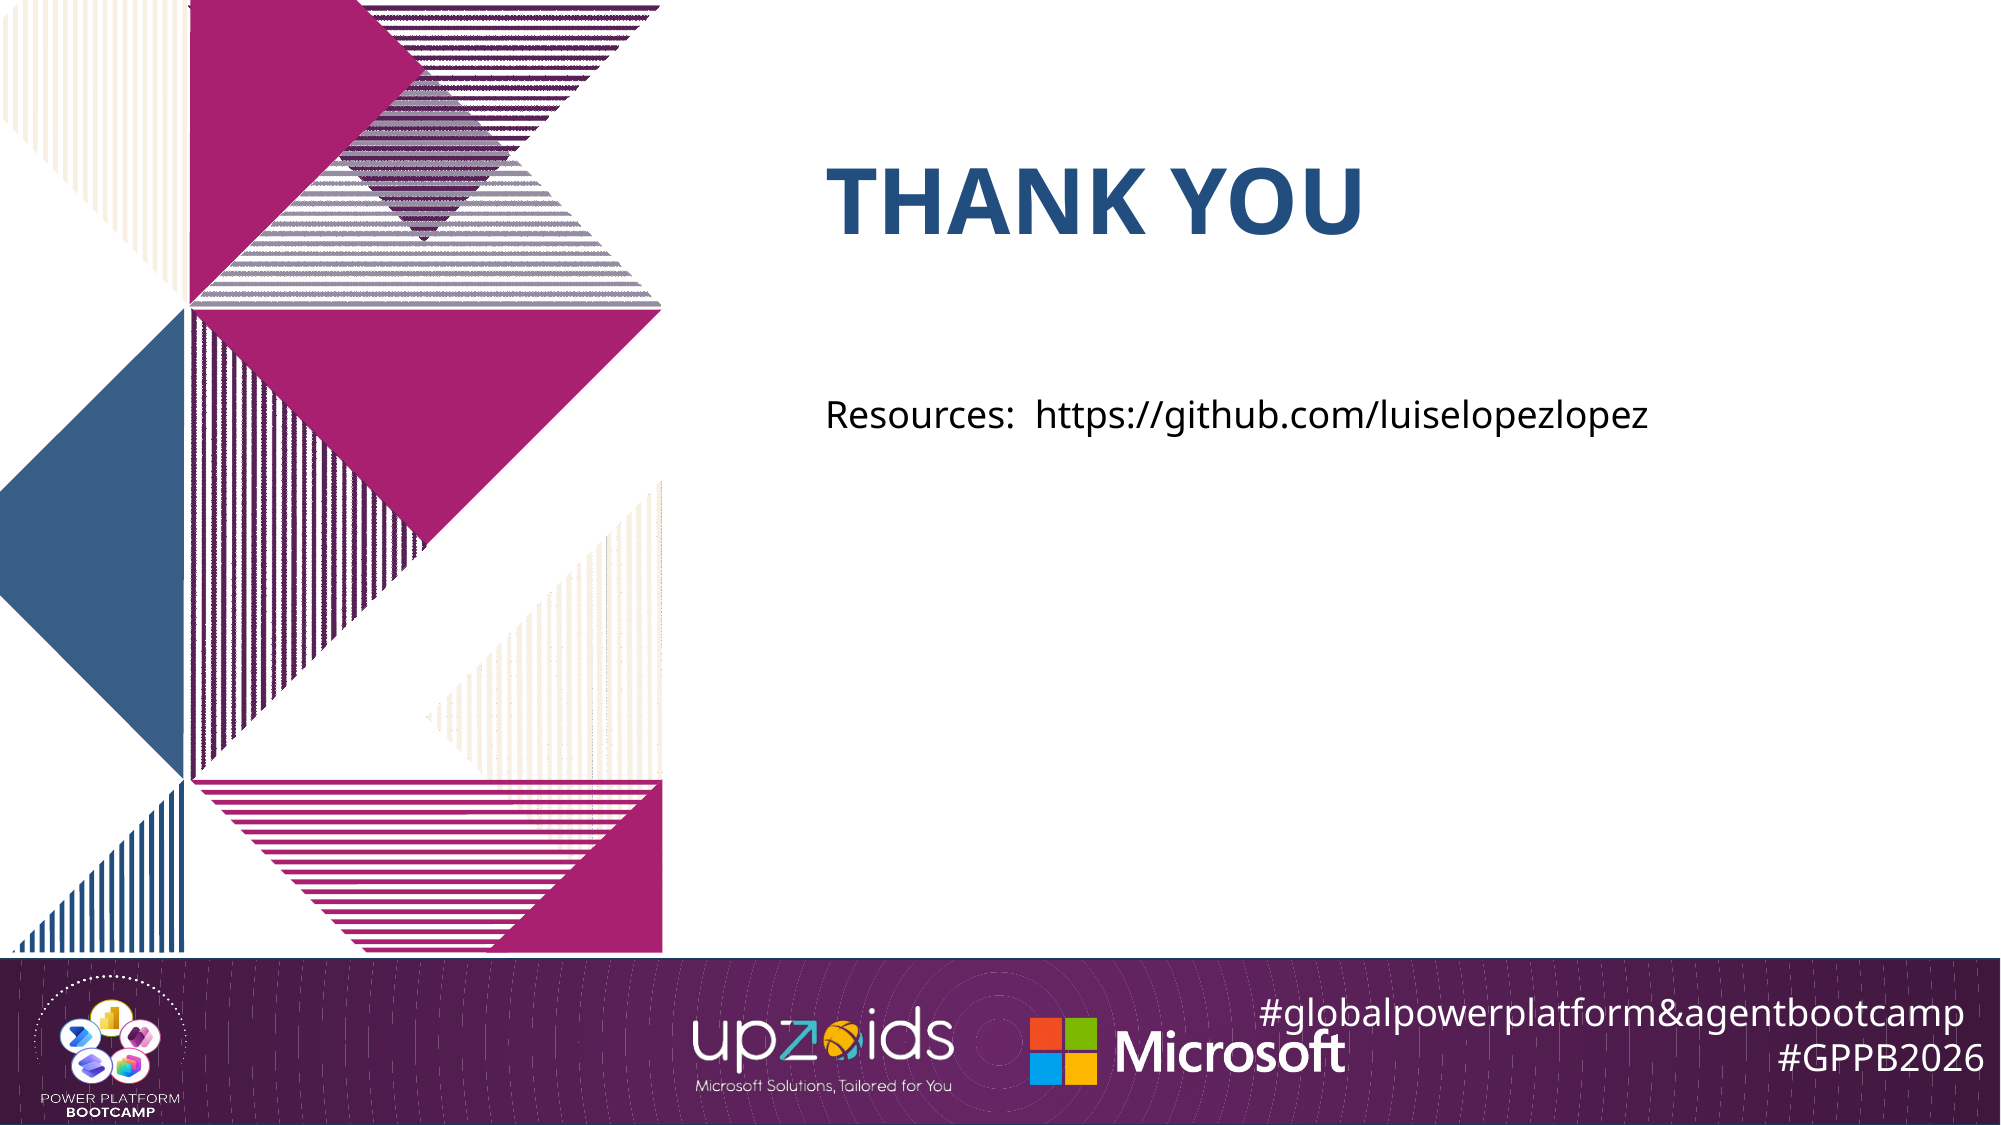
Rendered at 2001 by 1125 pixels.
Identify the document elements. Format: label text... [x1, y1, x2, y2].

picture [0, 937, 234, 1125]
picture [693, 1006, 954, 1111]
picture [494, 785, 655, 789]
picture [524, 815, 625, 819]
picture [545, 835, 604, 839]
picture [426, 481, 810, 952]
picture [986, 1045, 1388, 1125]
picture [184, 0, 661, 779]
picture [504, 795, 645, 799]
picture [514, 805, 635, 809]
list Resources: https://github.com/luiselopezlopez [810, 369, 1860, 1045]
picture [555, 845, 594, 849]
picture [565, 855, 584, 859]
title Thank you [810, 147, 1860, 365]
picture [535, 825, 614, 829]
